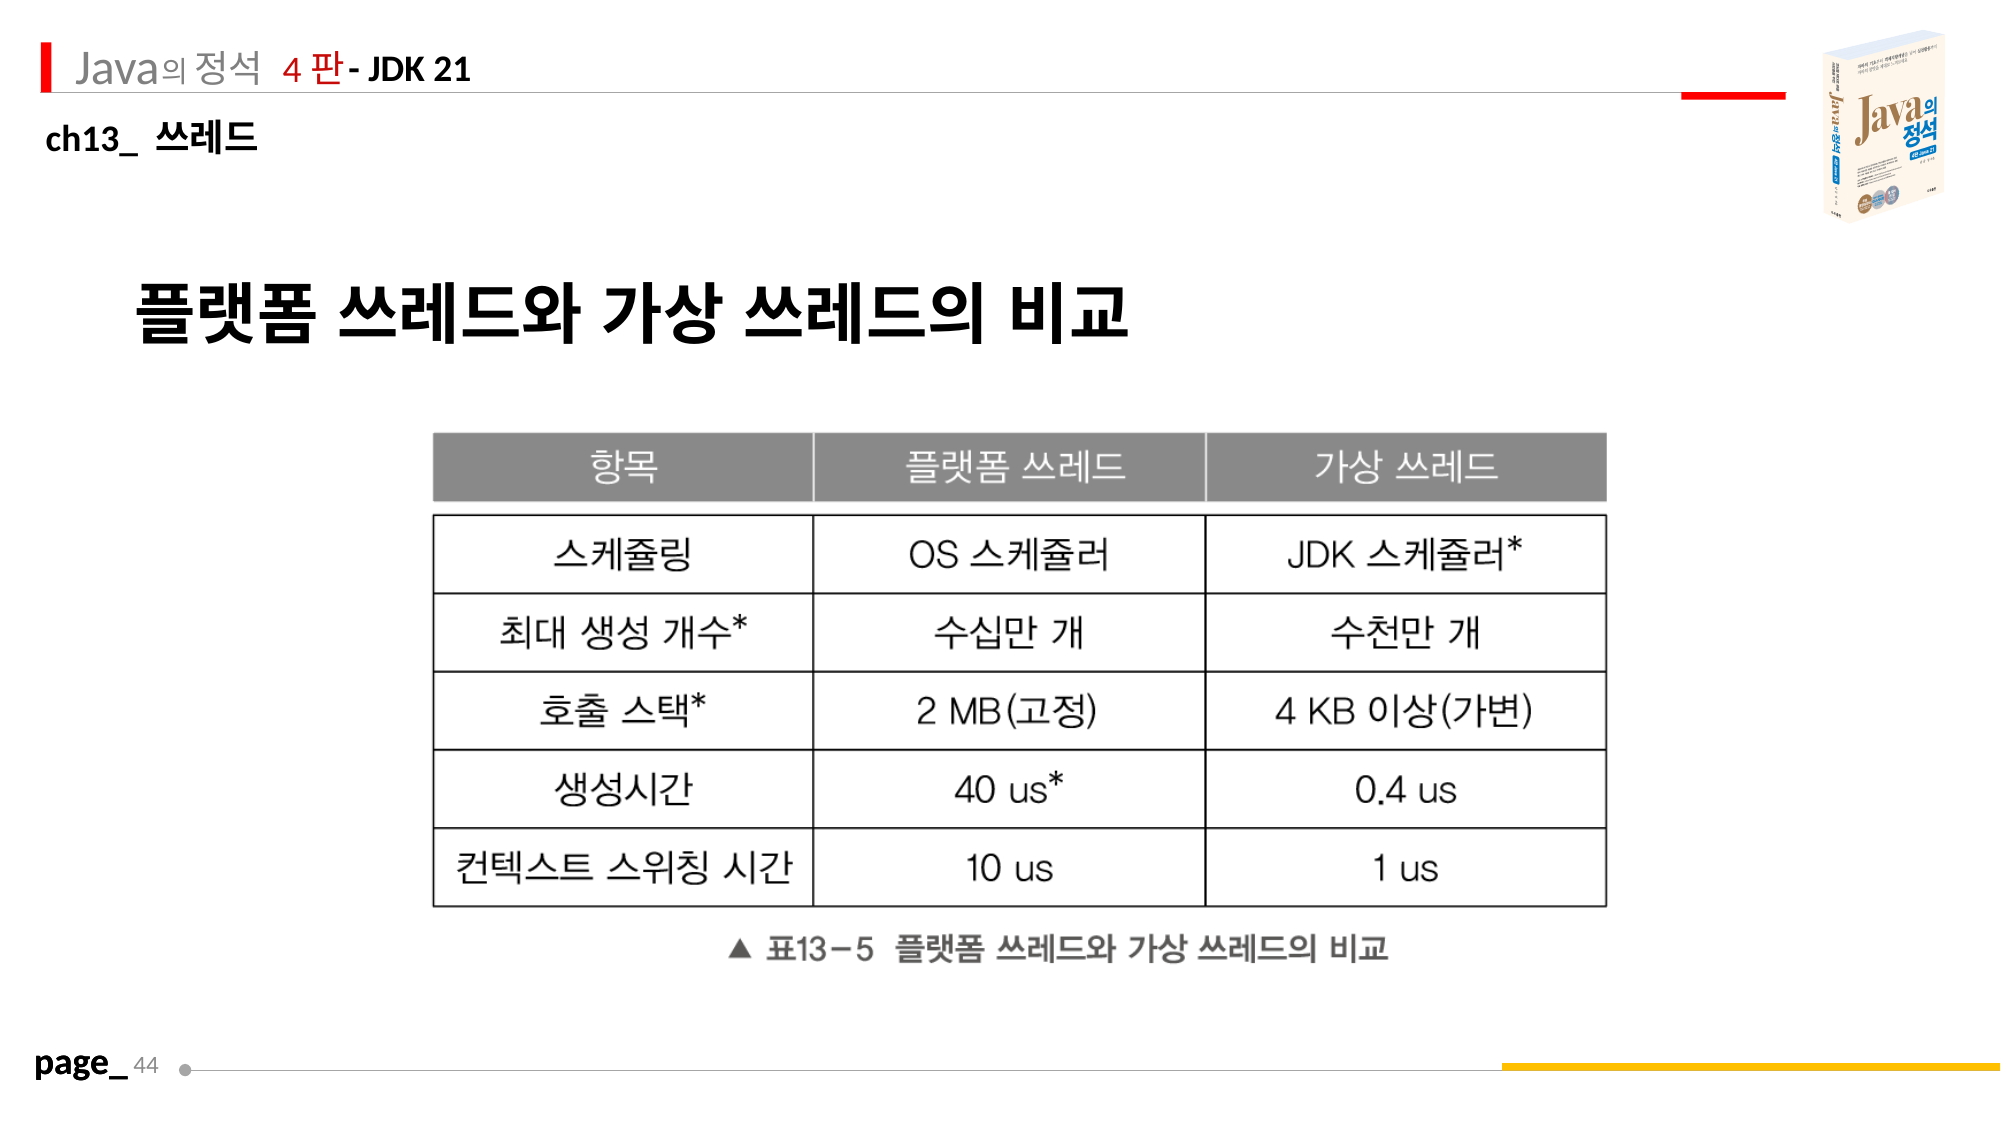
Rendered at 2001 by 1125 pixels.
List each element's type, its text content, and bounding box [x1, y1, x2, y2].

text_box 플랫폼 쓰레드와 가상 쓰레드의 비교 [119, 264, 1952, 359]
picture [1819, 26, 1950, 228]
text_box page_ [19, 1030, 145, 1090]
picture [403, 409, 1631, 985]
slide_number 44 [106, 1033, 174, 1094]
